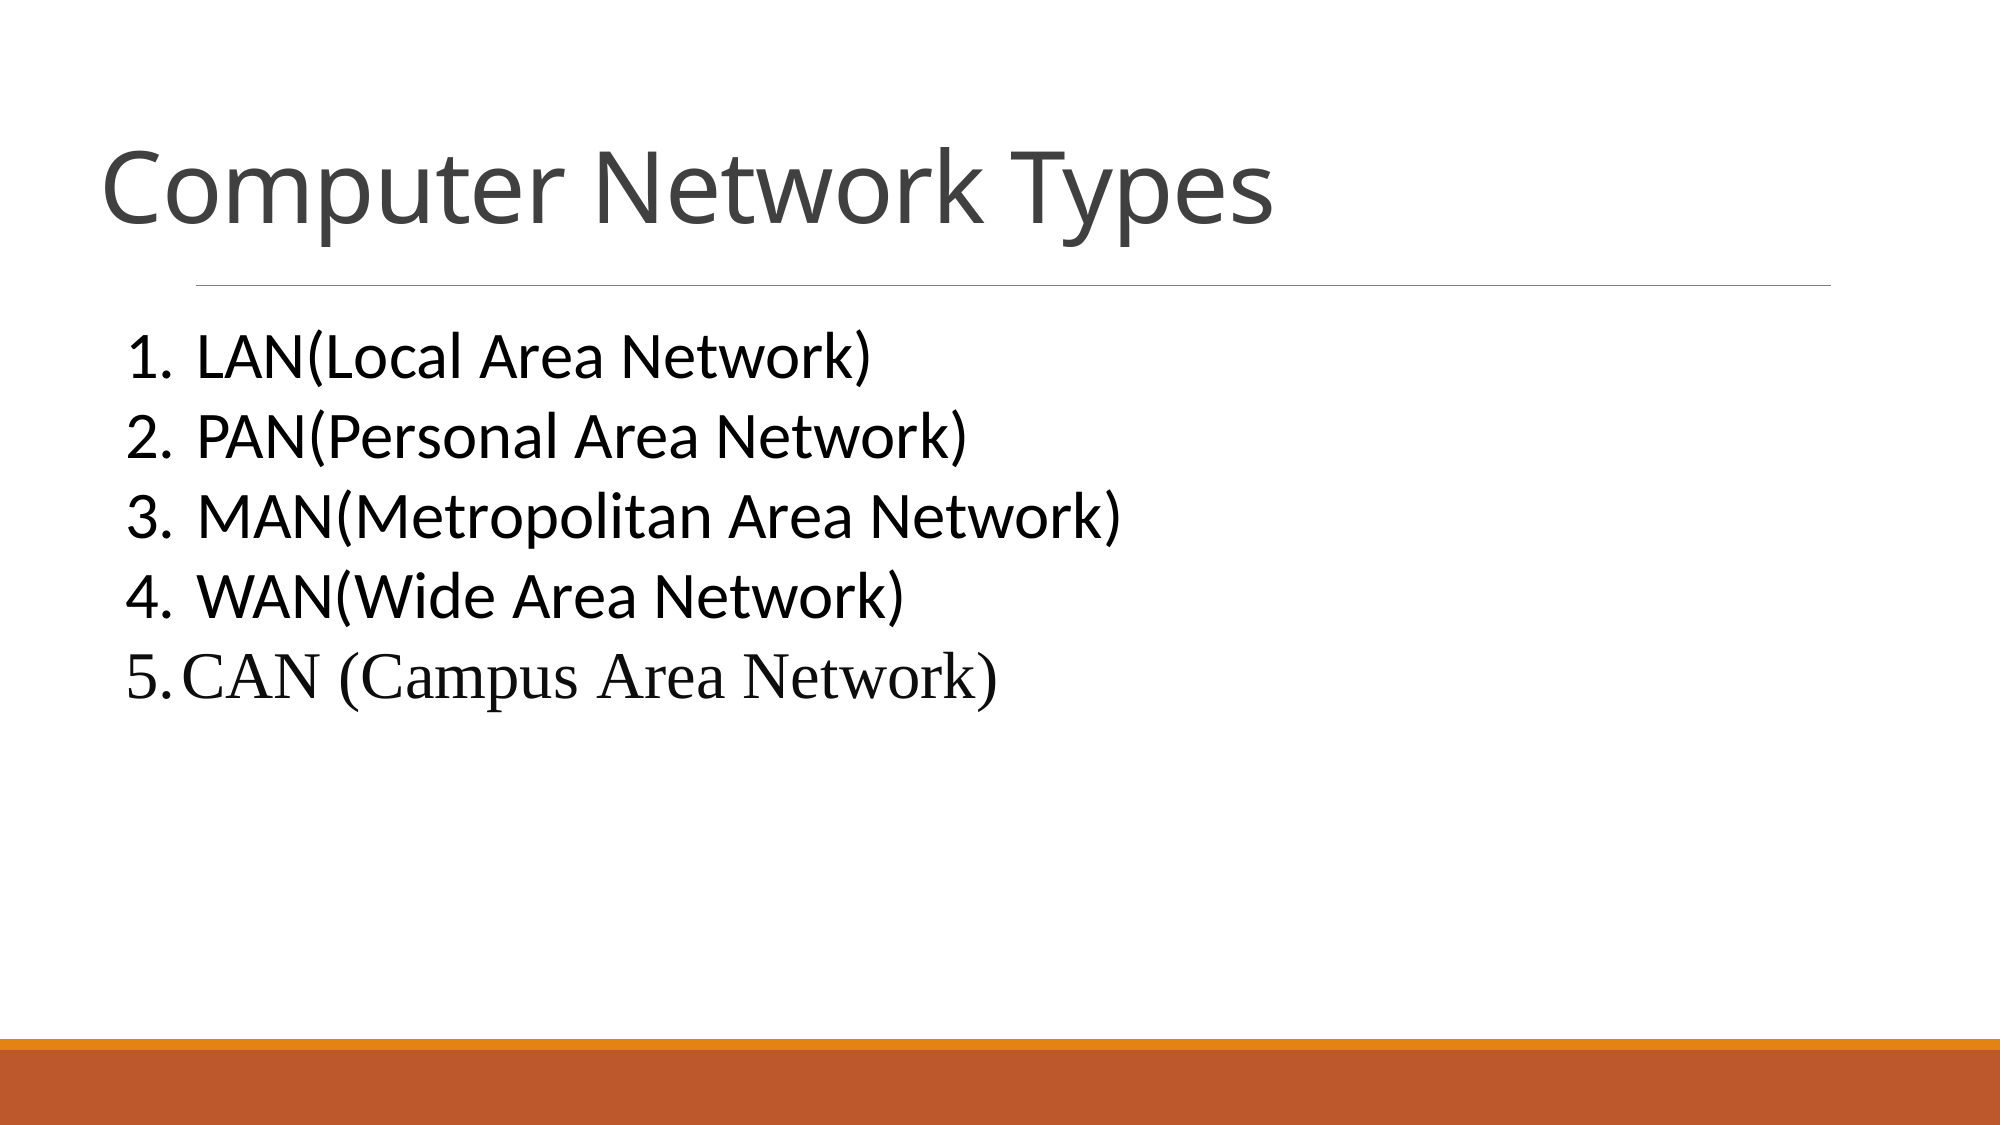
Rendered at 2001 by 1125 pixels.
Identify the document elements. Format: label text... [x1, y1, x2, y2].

text_box LAN(Local Area Network) PAN(Personal Area Network) MAN(Metropolitan Area Network) WAN(Wide Area Network) CAN (Campus Area Network) [125, 279, 1650, 792]
title Computer Network Types [99, 54, 1838, 245]
